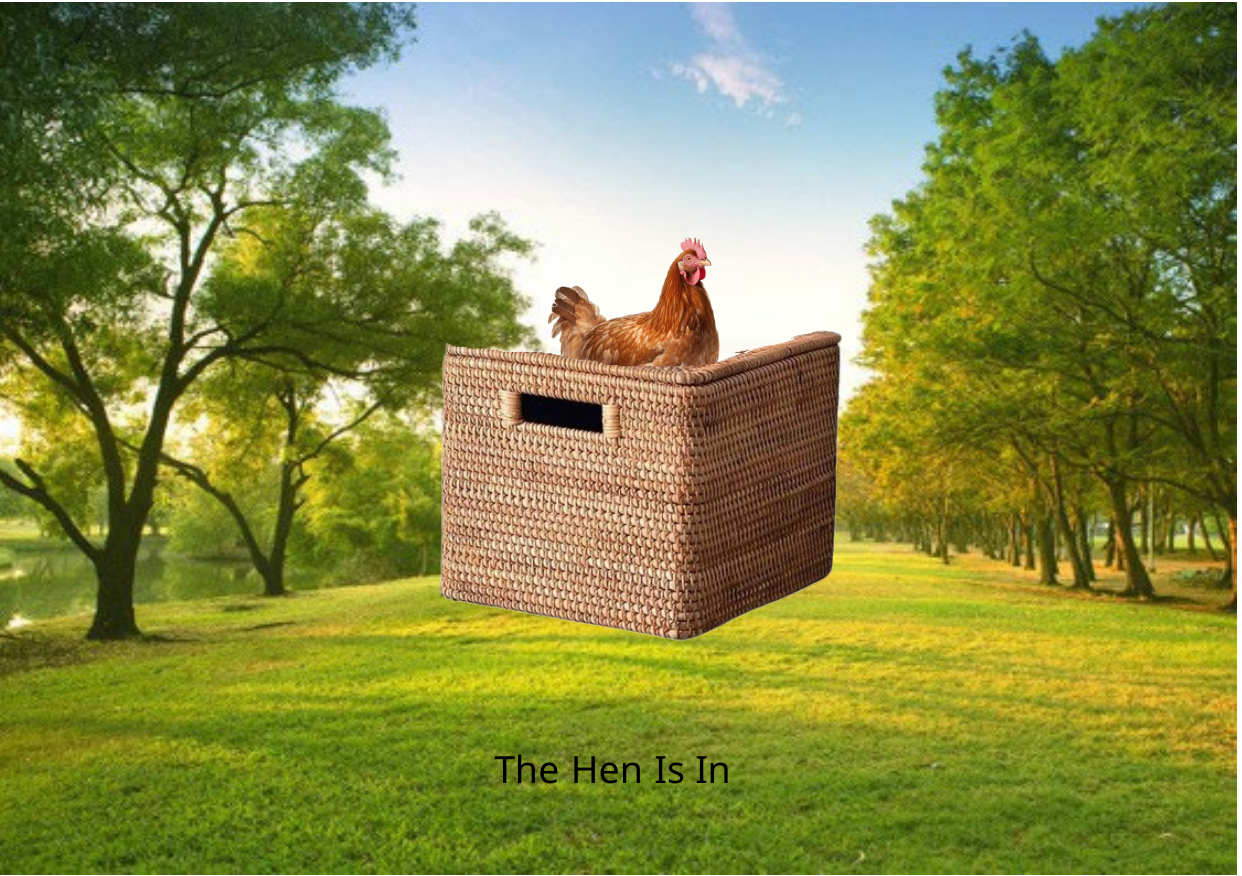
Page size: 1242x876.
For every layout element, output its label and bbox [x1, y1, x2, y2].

text_box [0, 2, 1238, 875]
